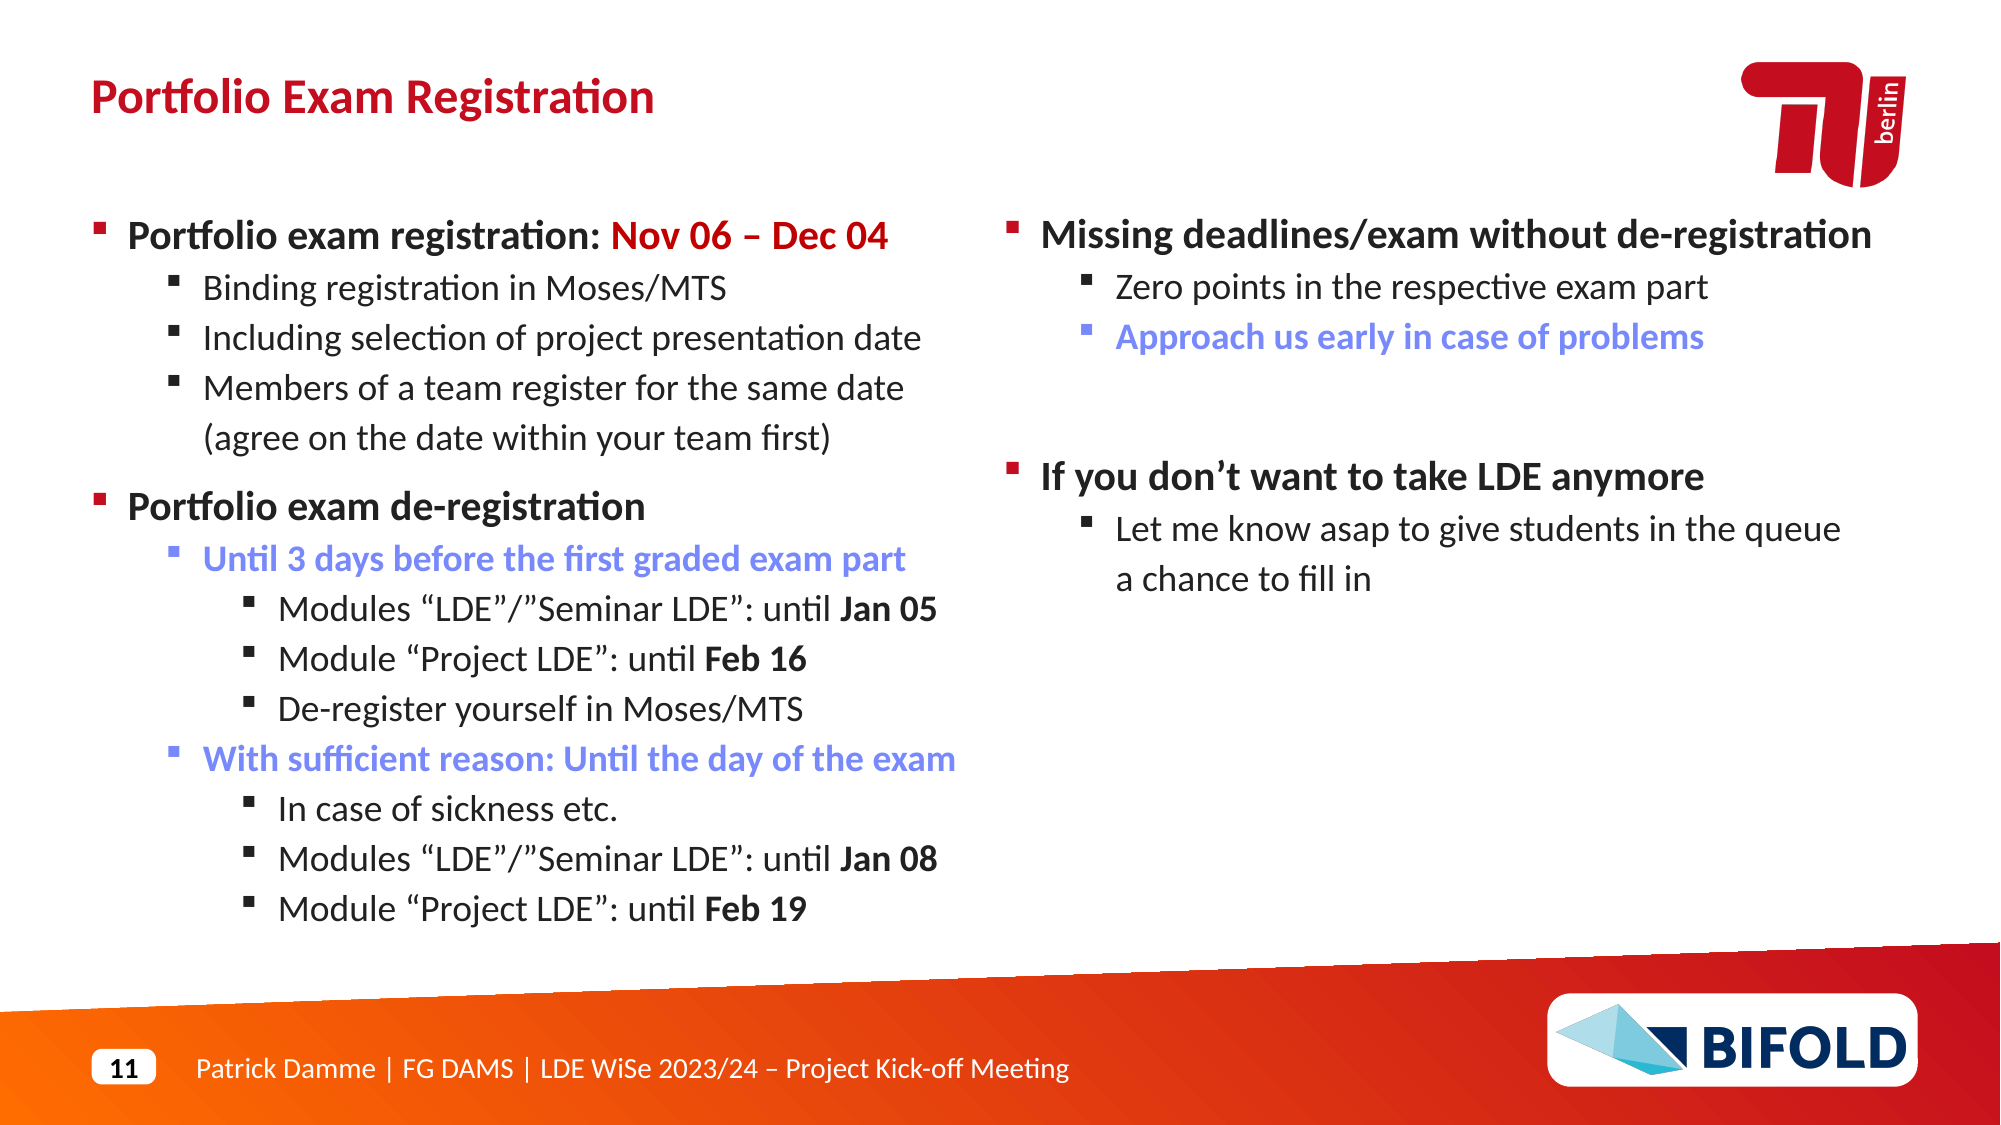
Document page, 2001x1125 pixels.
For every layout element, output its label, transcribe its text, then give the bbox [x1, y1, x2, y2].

picture [1741, 62, 1906, 188]
picture [1556, 1004, 1906, 1075]
list Portfolio exam registration: Nov 06 – Dec 04 Binding registration in Moses/MTS Including selection of project presentation date Members of a team register for the same date (agree on the date within your team first) Portfolio exam de-registration Until 3 days before the first graded exam part Modules “LDE”/”Seminar LDE”: until Jan 05 Module “Project LDE”: until Feb 16 De-register yourself in Moses/MTS With sufficient reason: Until the day of the exam In case of sickness etc. Modules “LDE”/”Seminar LDE”: until Jan 08 Module “Project LDE”: until Feb 19 [90, 208, 1000, 948]
list Portfolio Exam Registration [91, 65, 1455, 183]
list Missing deadlines/exam without de-registration Zero points in the respective exam part Approach us early in case of problems If you don’t want to take LDE anymore Let me know asap to give students in the queue a chance to fill in [1003, 207, 1913, 947]
